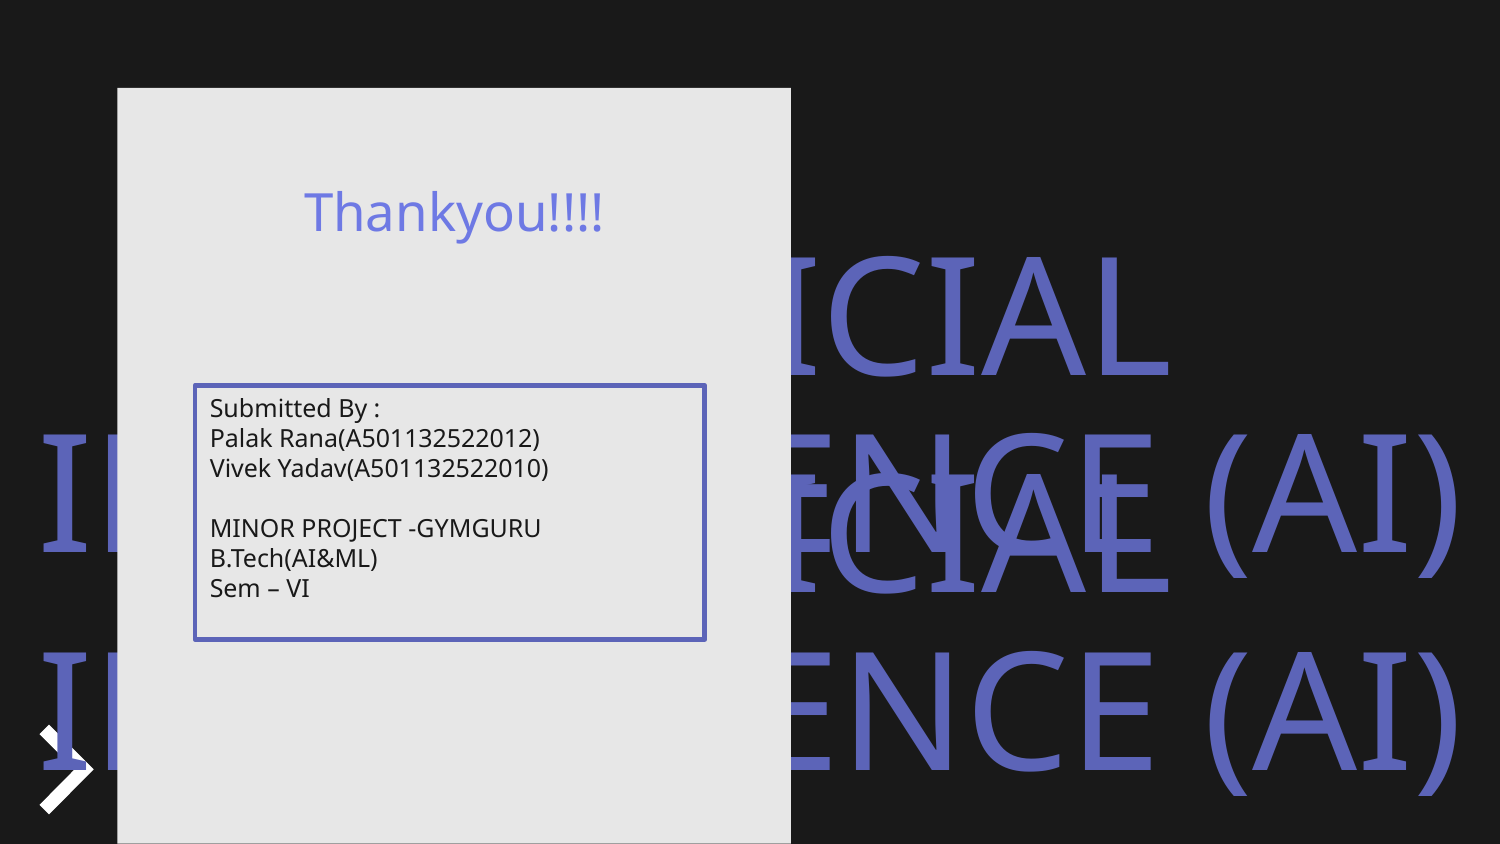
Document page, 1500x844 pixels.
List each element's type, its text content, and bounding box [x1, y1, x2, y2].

text_box Thankyou!!!! [0, 163, 1087, 258]
text_box Submitted By : Palak Rana(A501132522012) Vivek Yadav(A501132522010) MINOR PROJECT -GYMGURU B.Tech(AI&ML) Sem – VI [195, 385, 705, 640]
